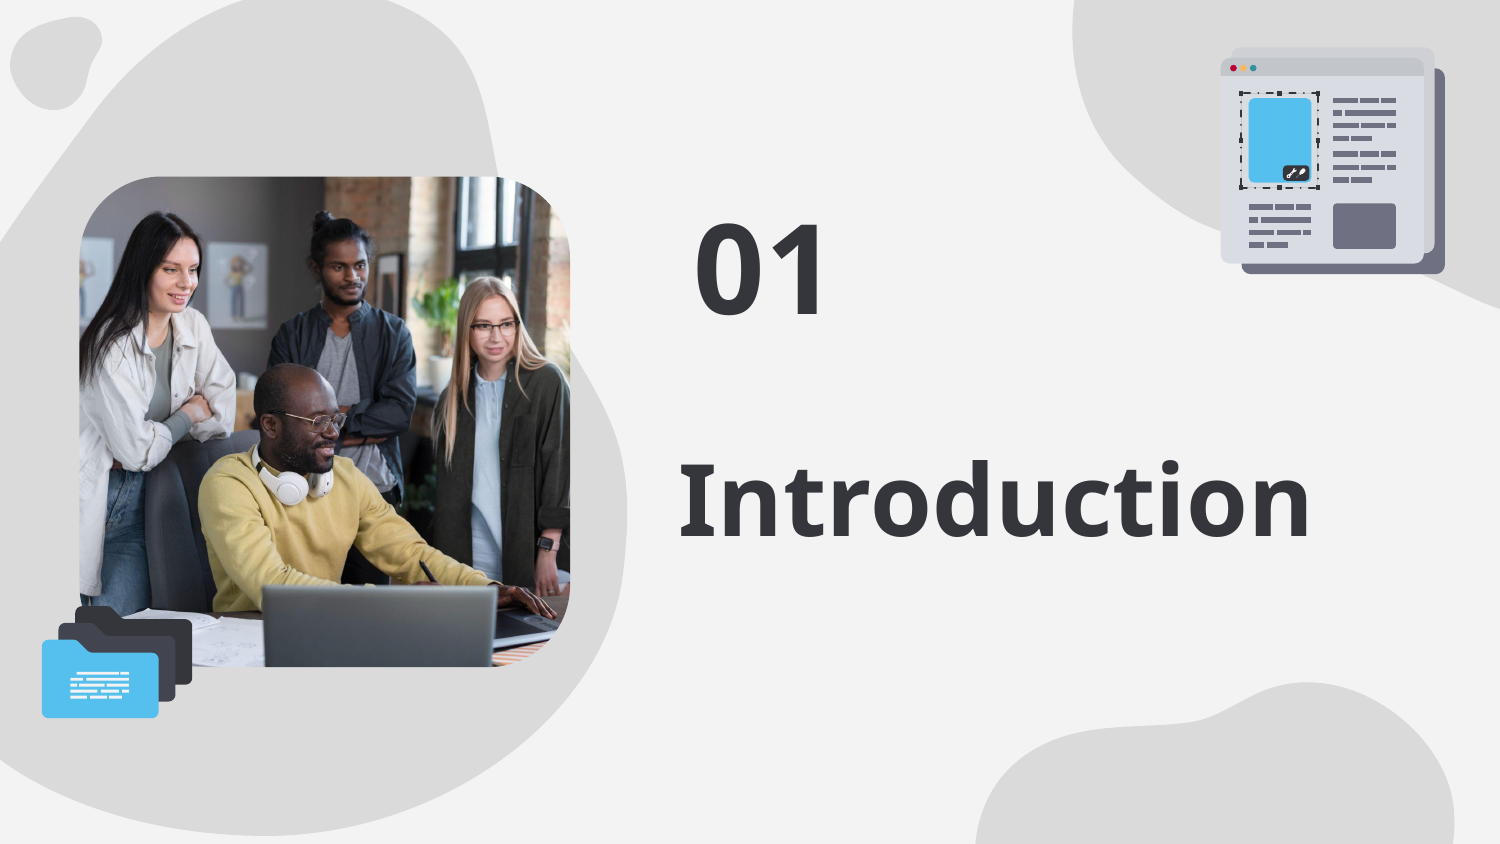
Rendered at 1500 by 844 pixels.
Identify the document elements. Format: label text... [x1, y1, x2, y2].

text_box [41, 605, 193, 719]
title 01 [663, 216, 867, 355]
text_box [1220, 47, 1446, 275]
picture [79, 176, 571, 668]
title Introduction [663, 421, 1383, 560]
text_box [0, 0, 628, 836]
